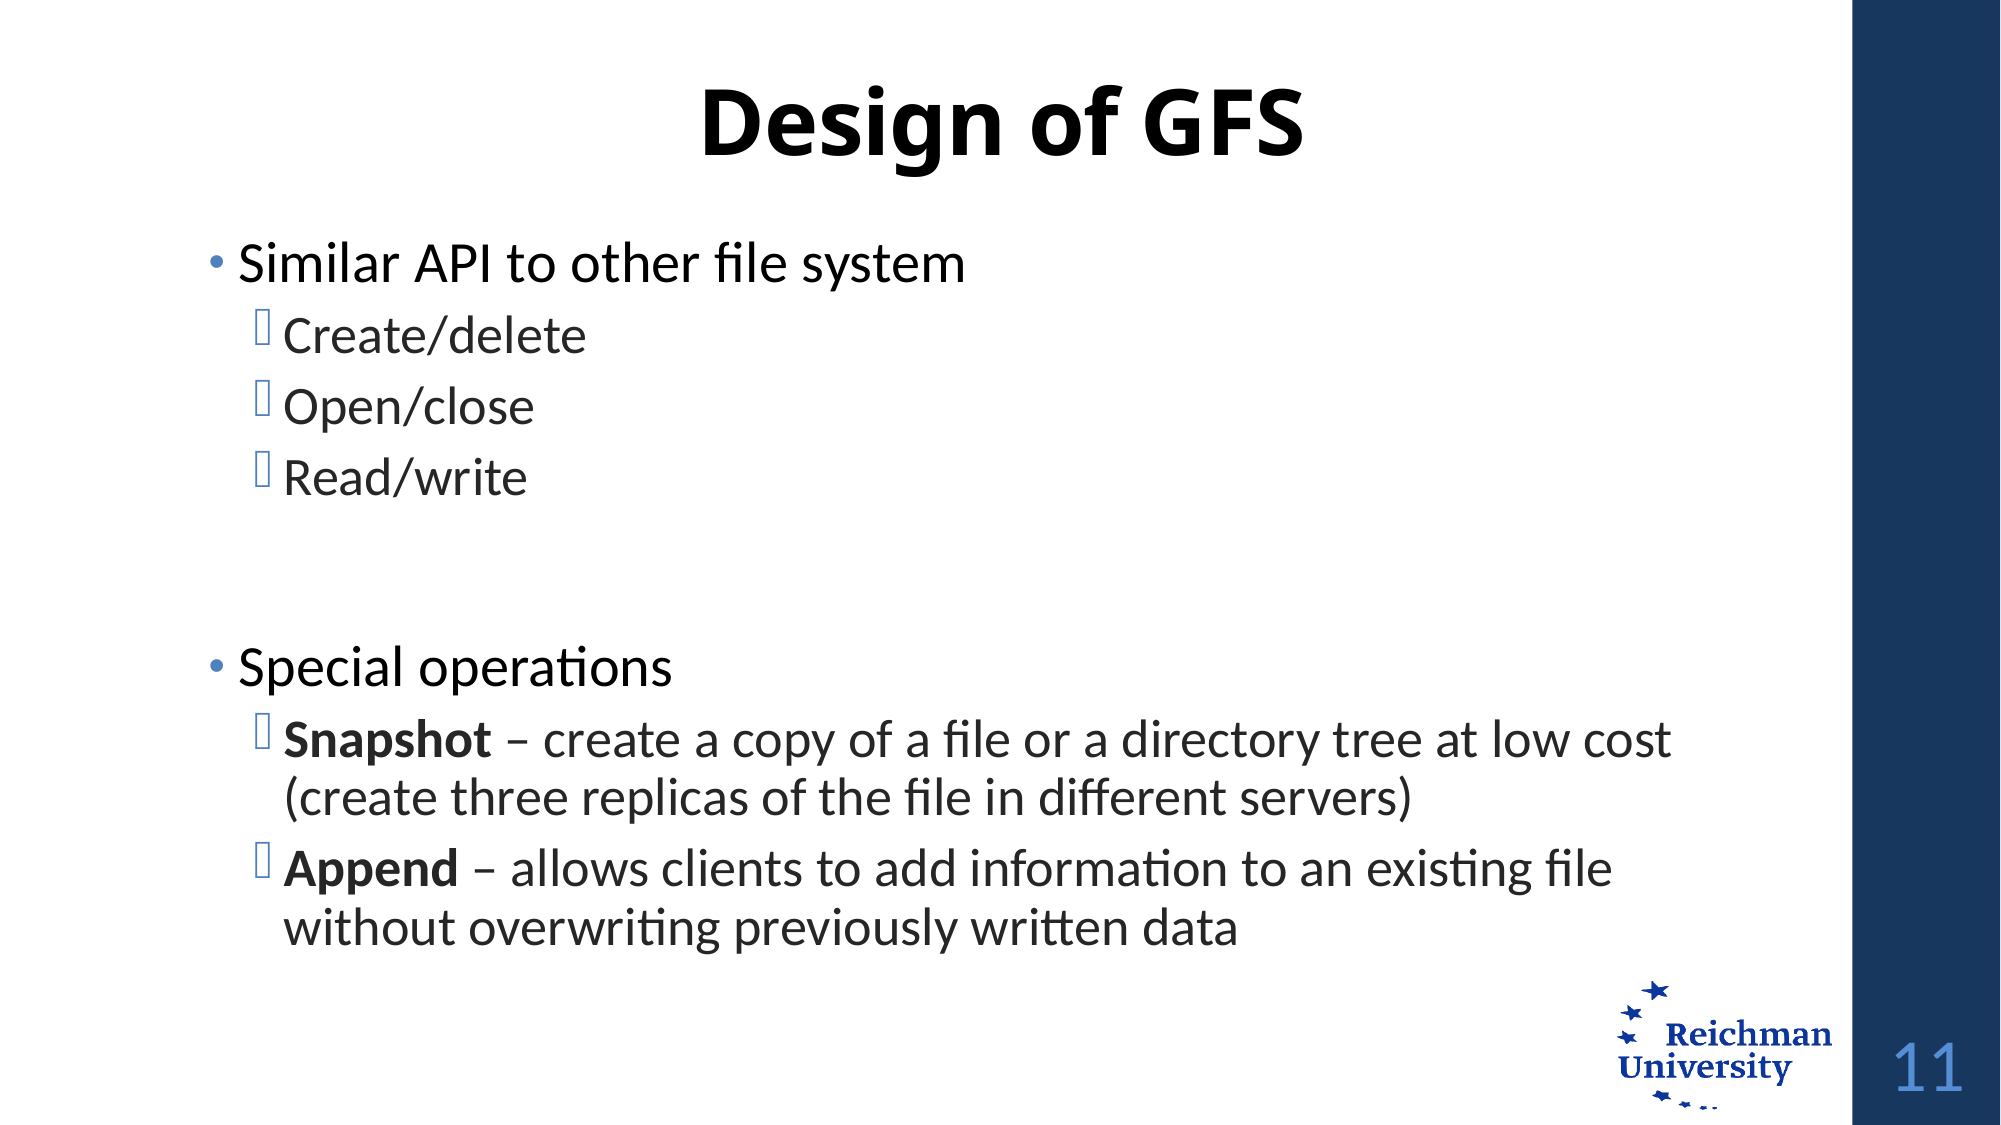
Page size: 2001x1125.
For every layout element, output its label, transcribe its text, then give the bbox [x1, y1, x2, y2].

slide_number 11 [1852, 1012, 2000, 1110]
title Design of GFS [206, 60, 1797, 183]
picture [1616, 981, 1832, 1110]
list Similar API to other file system Create/delete Open/close Read/write Special operations Snapshot – create a copy of a file or a directory tree at low cost (create three replicas of the file in different servers) Append – allows clients to add information to an existing file without overwriting previously written data [193, 221, 1784, 1025]
